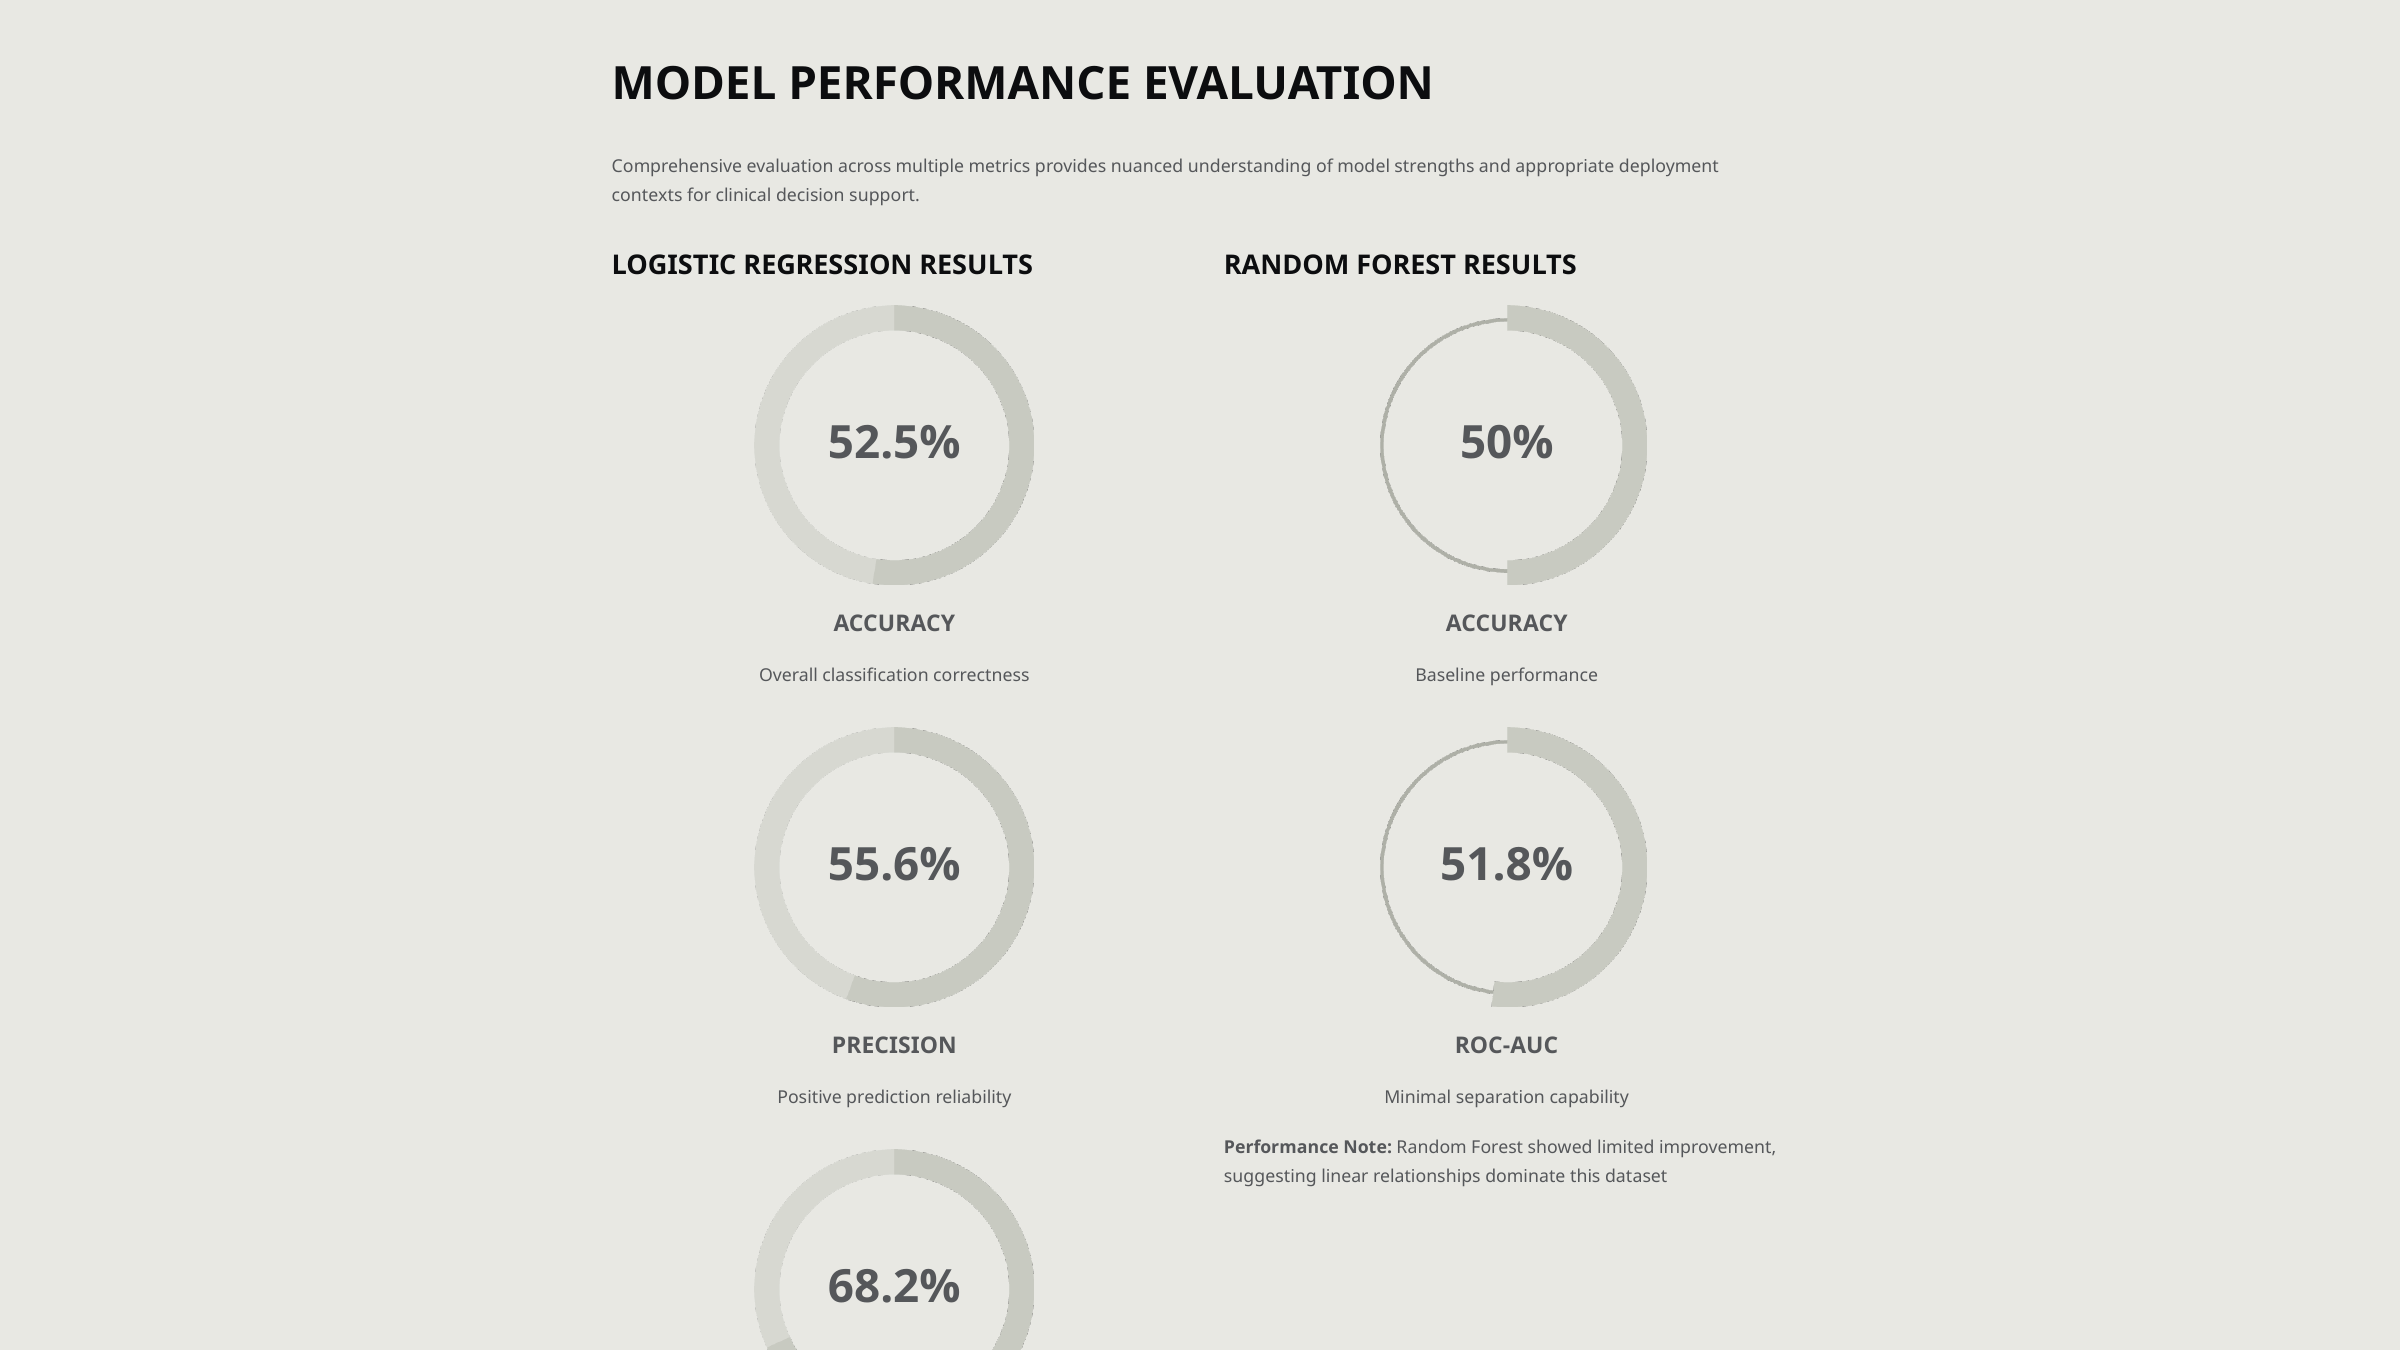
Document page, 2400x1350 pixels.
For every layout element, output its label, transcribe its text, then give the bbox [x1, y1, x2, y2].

text_box ROC-AUC [1390, 1029, 1623, 1059]
text_box Baseline performance [1223, 655, 1790, 686]
picture [1367, 305, 1647, 585]
picture [1367, 727, 1647, 1007]
text_box Positive prediction reliability [611, 1077, 1178, 1108]
text_box RANDOM FOREST RESULTS [1223, 245, 1619, 281]
text_box MODEL PERFORMANCE EVALUATION [611, 51, 1515, 110]
text_box LOGISTIC REGRESSION RESULTS [611, 245, 1108, 281]
text_box ACCURACY [778, 608, 1011, 638]
text_box Overall classification correctness [611, 655, 1178, 686]
text_box Minimal separation capability [1223, 1077, 1790, 1108]
picture [754, 727, 1034, 1007]
text_box PRECISION [778, 1029, 1011, 1059]
text_box ACCURACY [1390, 608, 1623, 638]
text_box Comprehensive evaluation across multiple metrics provides nuanced understanding of model strengths and appropriate deployment contexts for clinical decision support. [611, 146, 1789, 206]
picture [754, 305, 1034, 585]
picture [754, 1149, 1034, 1350]
text_box Performance Note: Random Forest showed limited improvement, suggesting linear relationships dominate this dataset [1223, 1128, 1790, 1188]
